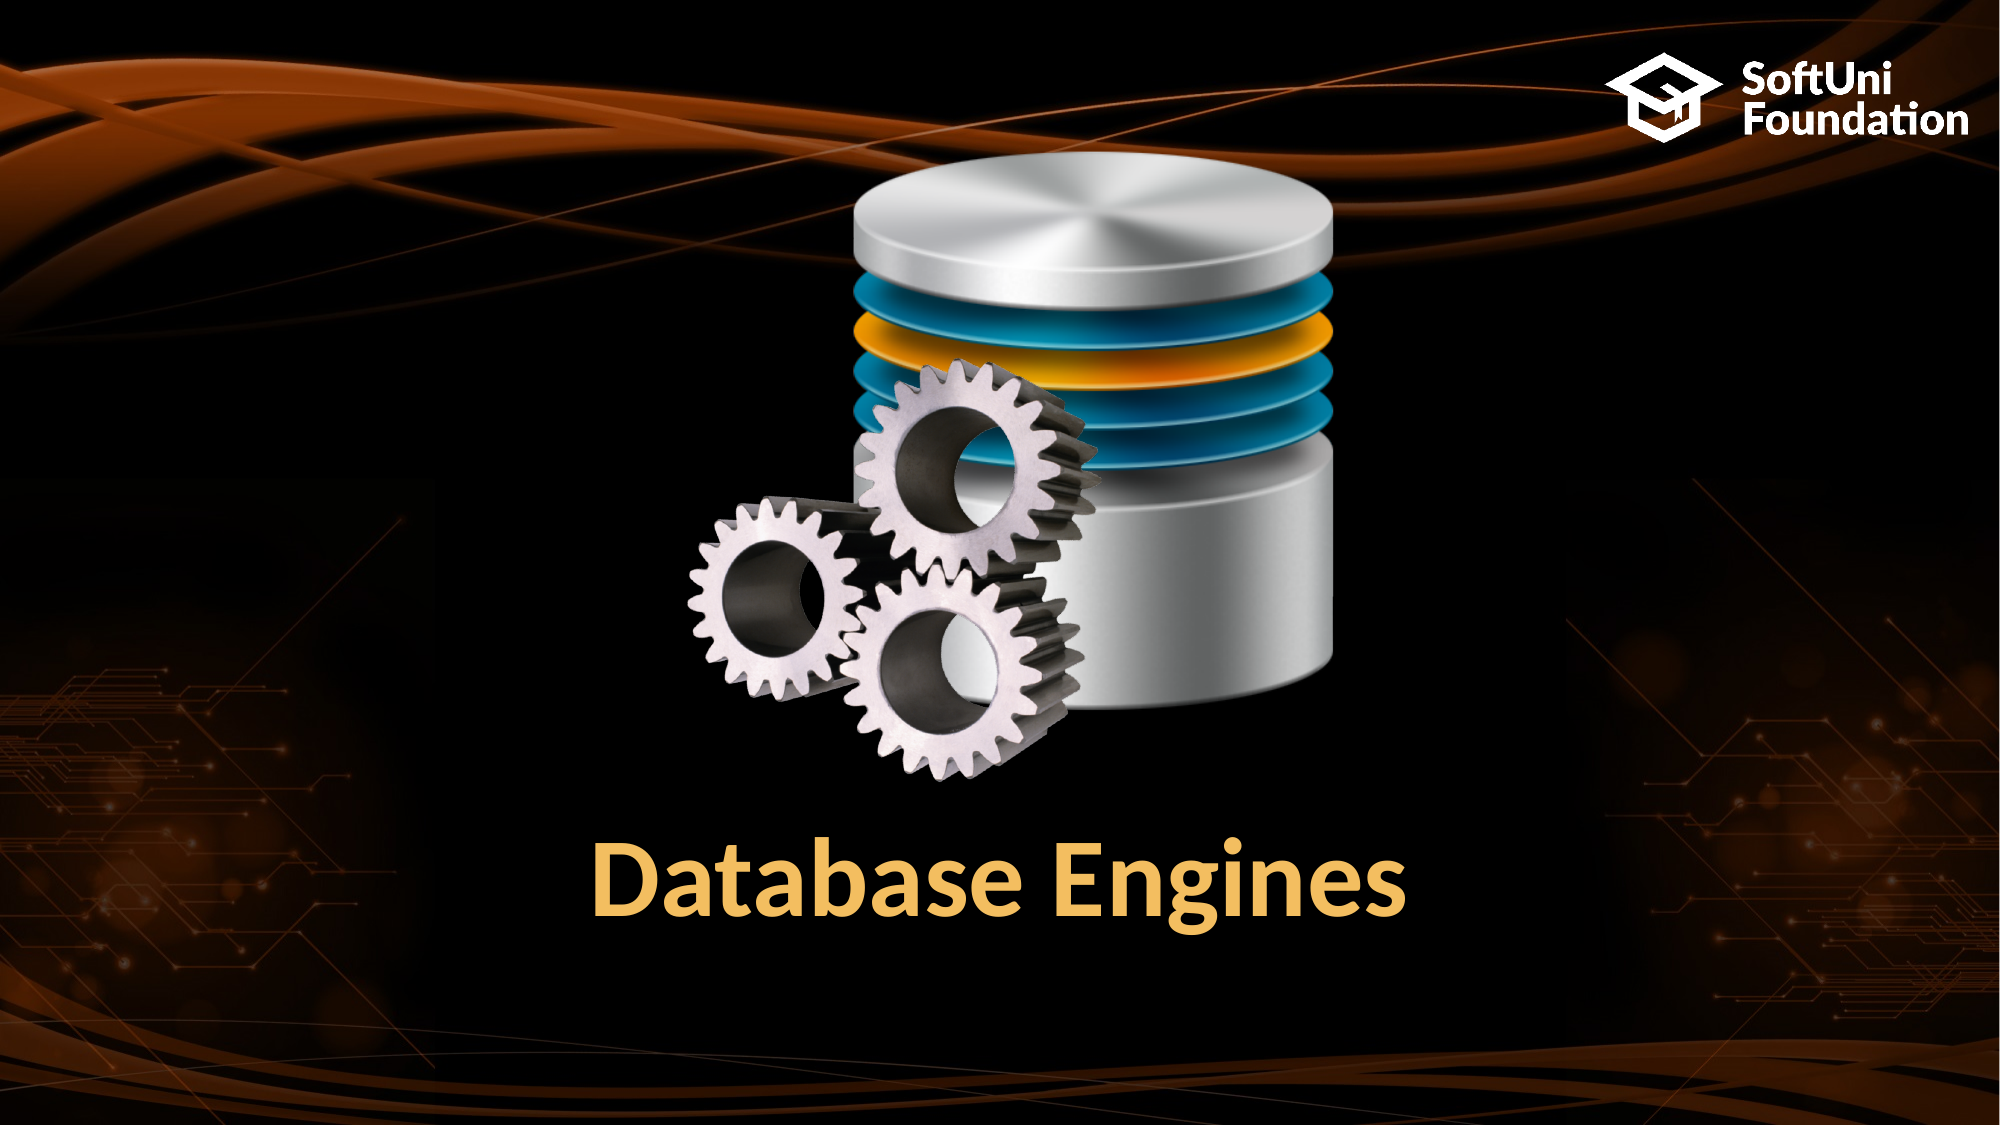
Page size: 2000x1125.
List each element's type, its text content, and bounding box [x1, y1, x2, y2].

picture [0, 0, 2000, 1125]
title Database Engines [149, 812, 1850, 948]
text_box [729, 112, 1413, 799]
